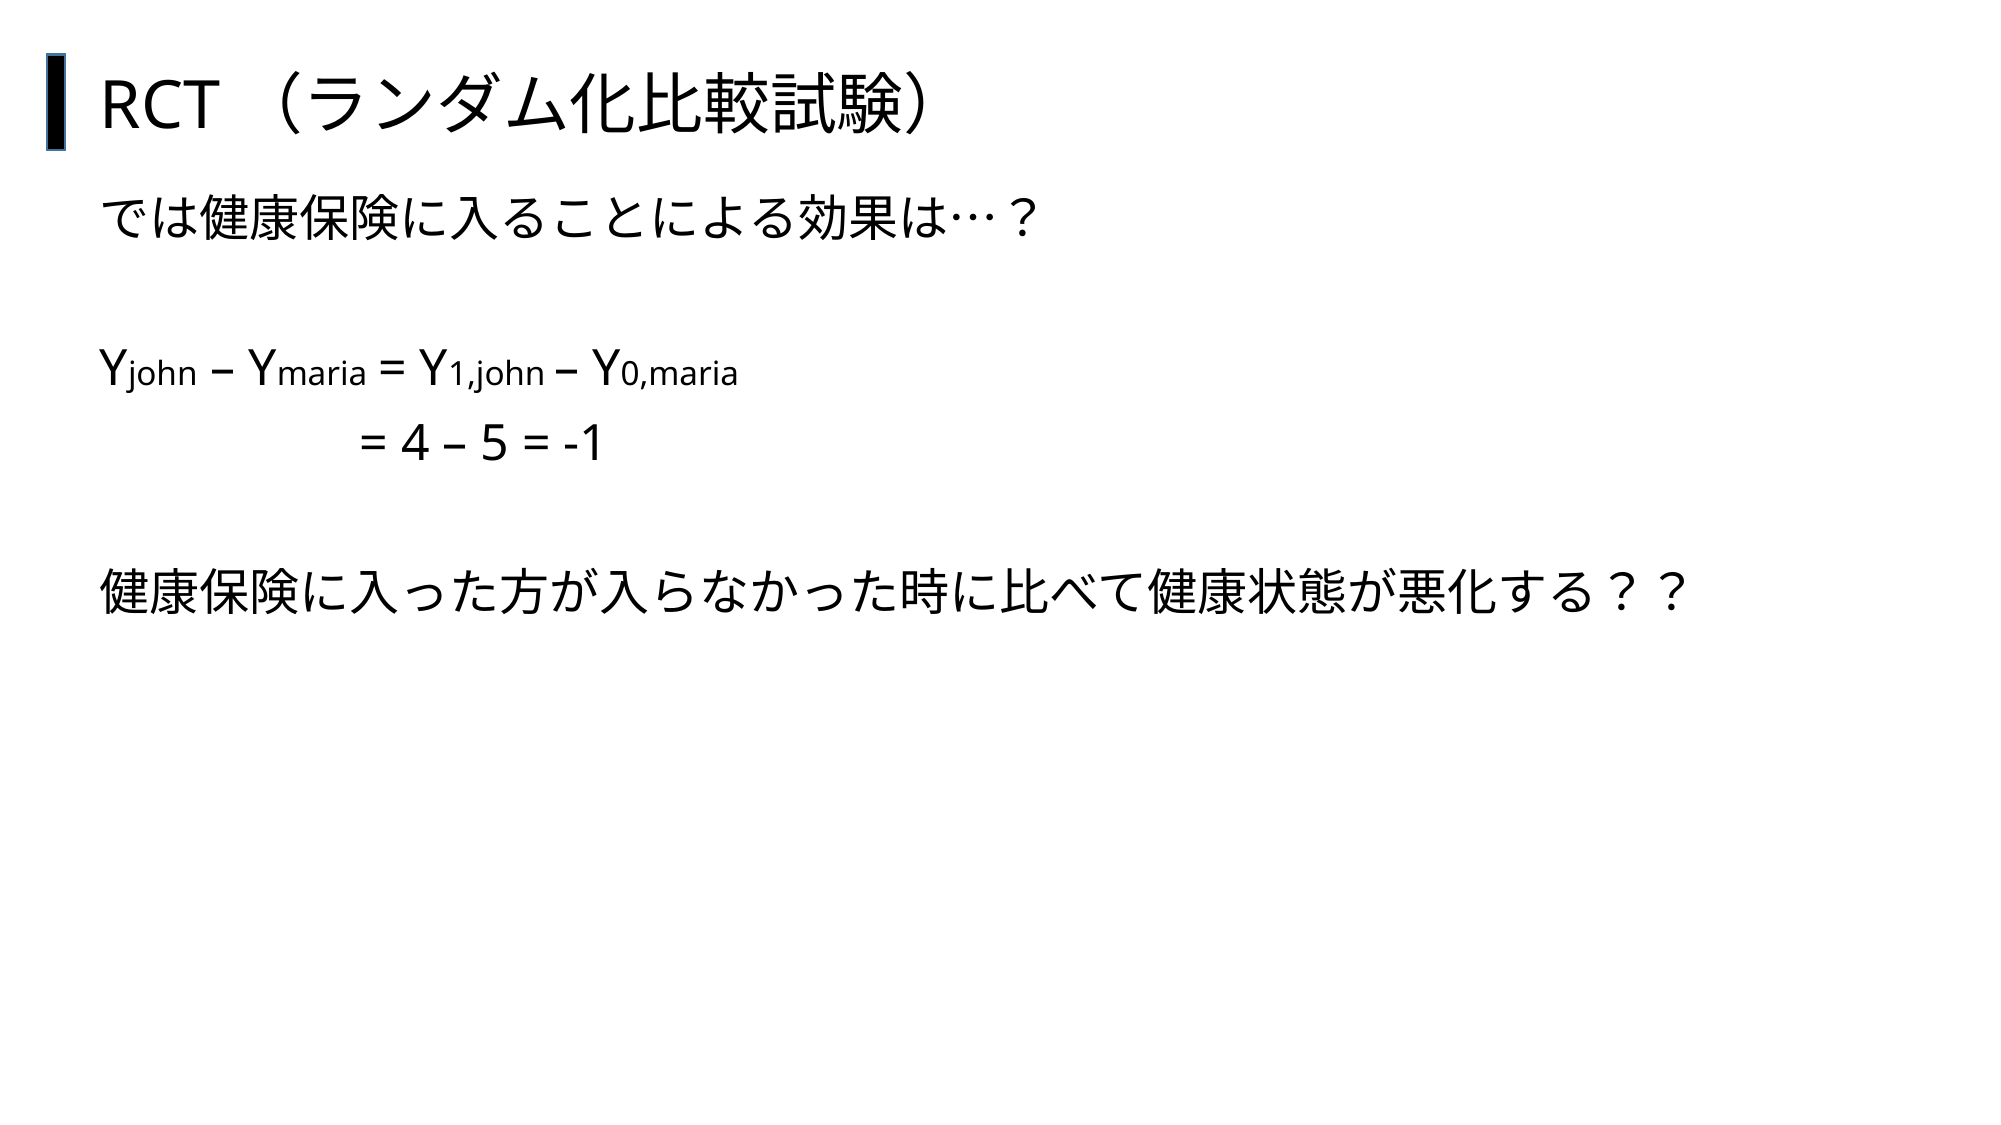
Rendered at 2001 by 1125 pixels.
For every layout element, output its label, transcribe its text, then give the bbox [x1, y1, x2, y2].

subtitle では健康保険に入ることによる効果は…？ Yjohn – Ymaria = Y1,john – Y0,maria = 4 – 5 = -1 健康保険に入った方が入らなかった時に比べて健康状態が悪化する？？ [84, 185, 1910, 1115]
text_box [46, 53, 66, 151]
text_box RCT（ランダム化比較試験） [84, 54, 1050, 150]
